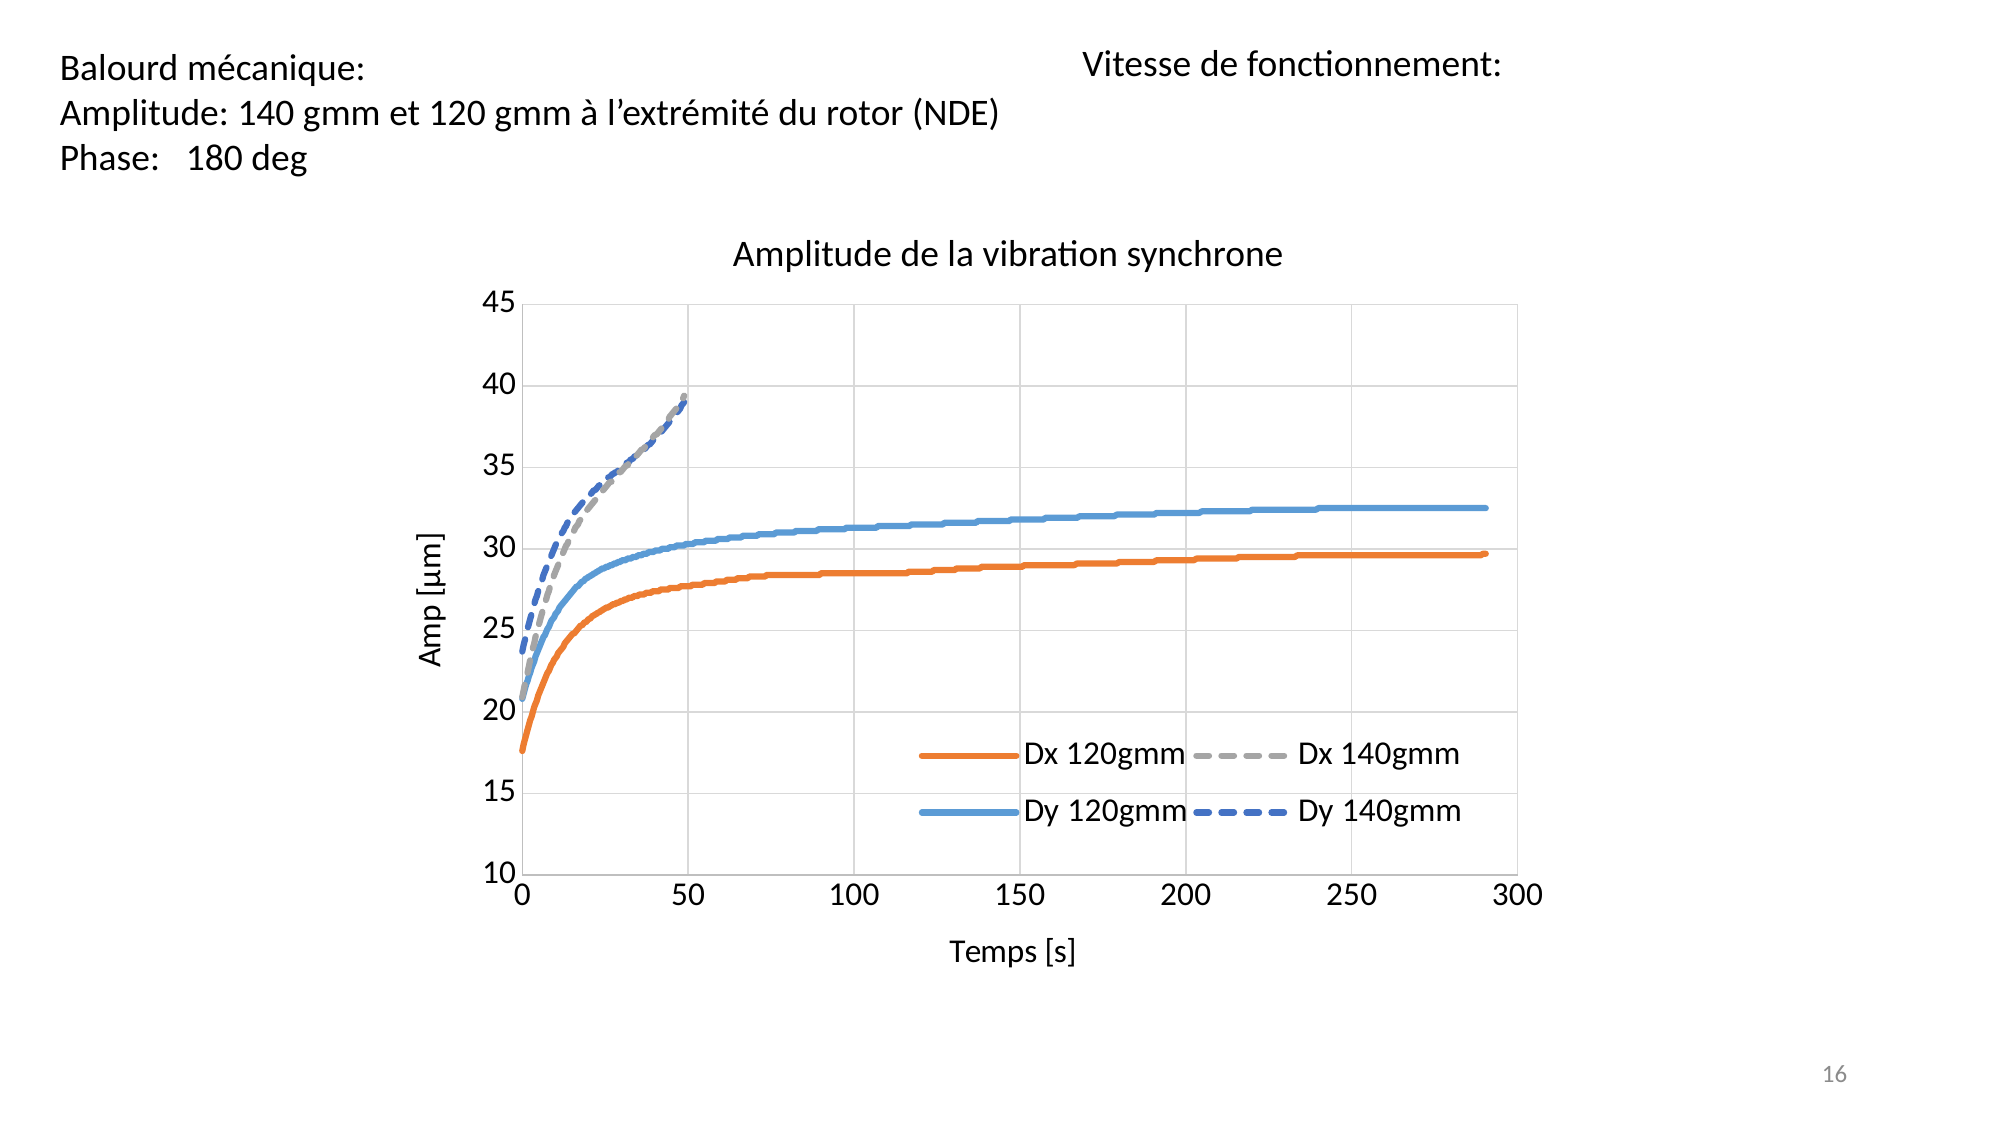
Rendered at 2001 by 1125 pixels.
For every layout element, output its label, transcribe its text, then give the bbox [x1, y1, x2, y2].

text_box Amplitude de la vibration synchrone [718, 221, 1299, 271]
chart [387, 271, 1569, 981]
slide_number 16 [1412, 1042, 1863, 1103]
text_box Balourd mécanique: Amplitude: 140 gmm et 120 gmm à l’extrémité du rotor (NDE) Phase: 180 deg [45, 35, 1016, 186]
